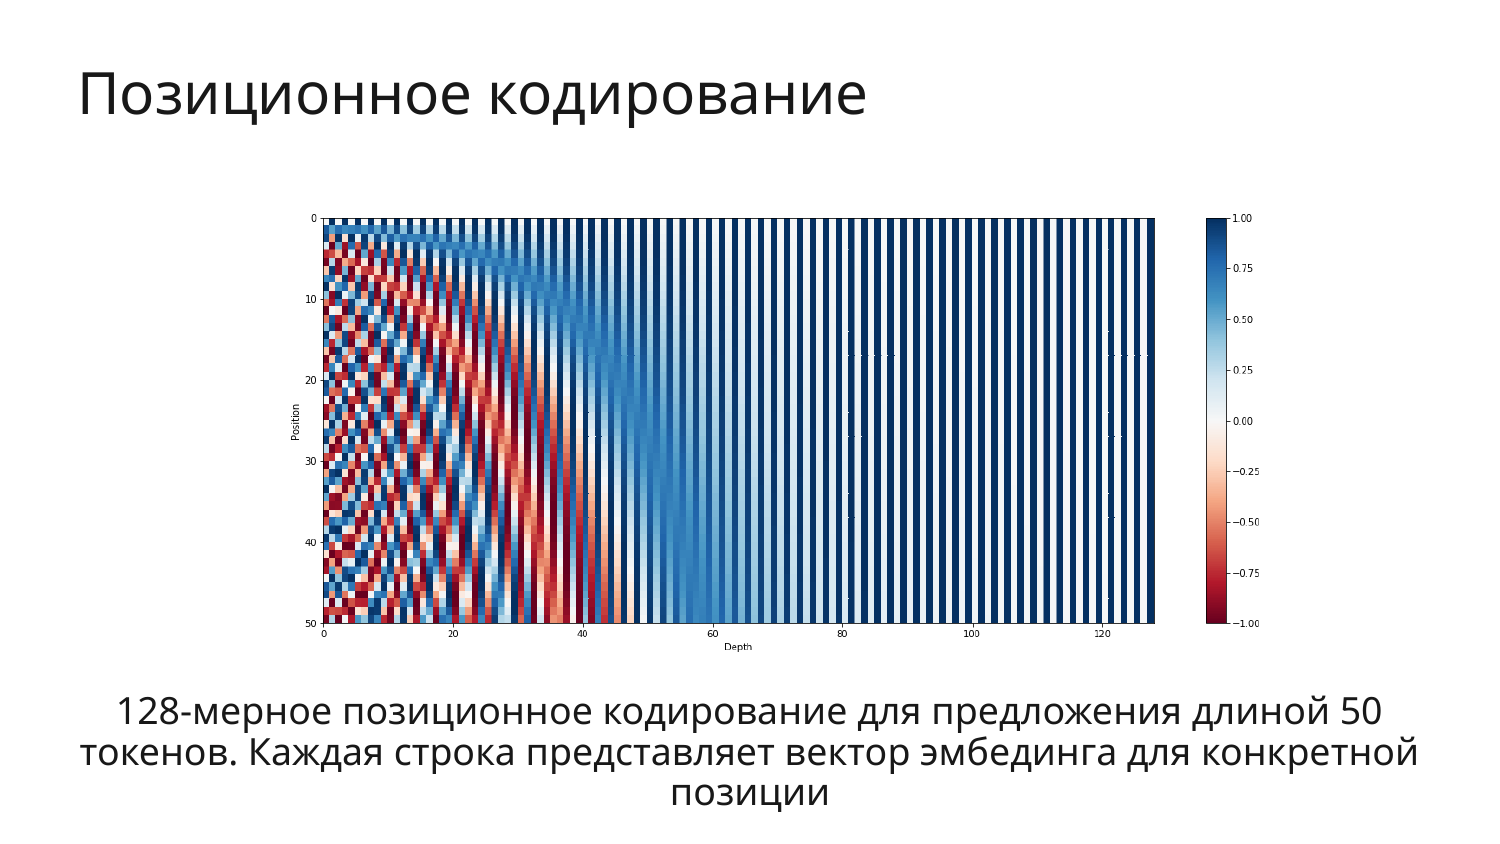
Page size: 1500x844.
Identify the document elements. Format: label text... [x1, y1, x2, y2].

picture [276, 181, 1272, 663]
text_box 128-мерное позиционное кодирование для предложения длиной 50 токенов. Каждая строка представляет вектор эмбединга для конкретной позиции [74, 689, 1426, 830]
title Позиционное кодирование [74, 66, 1426, 155]
